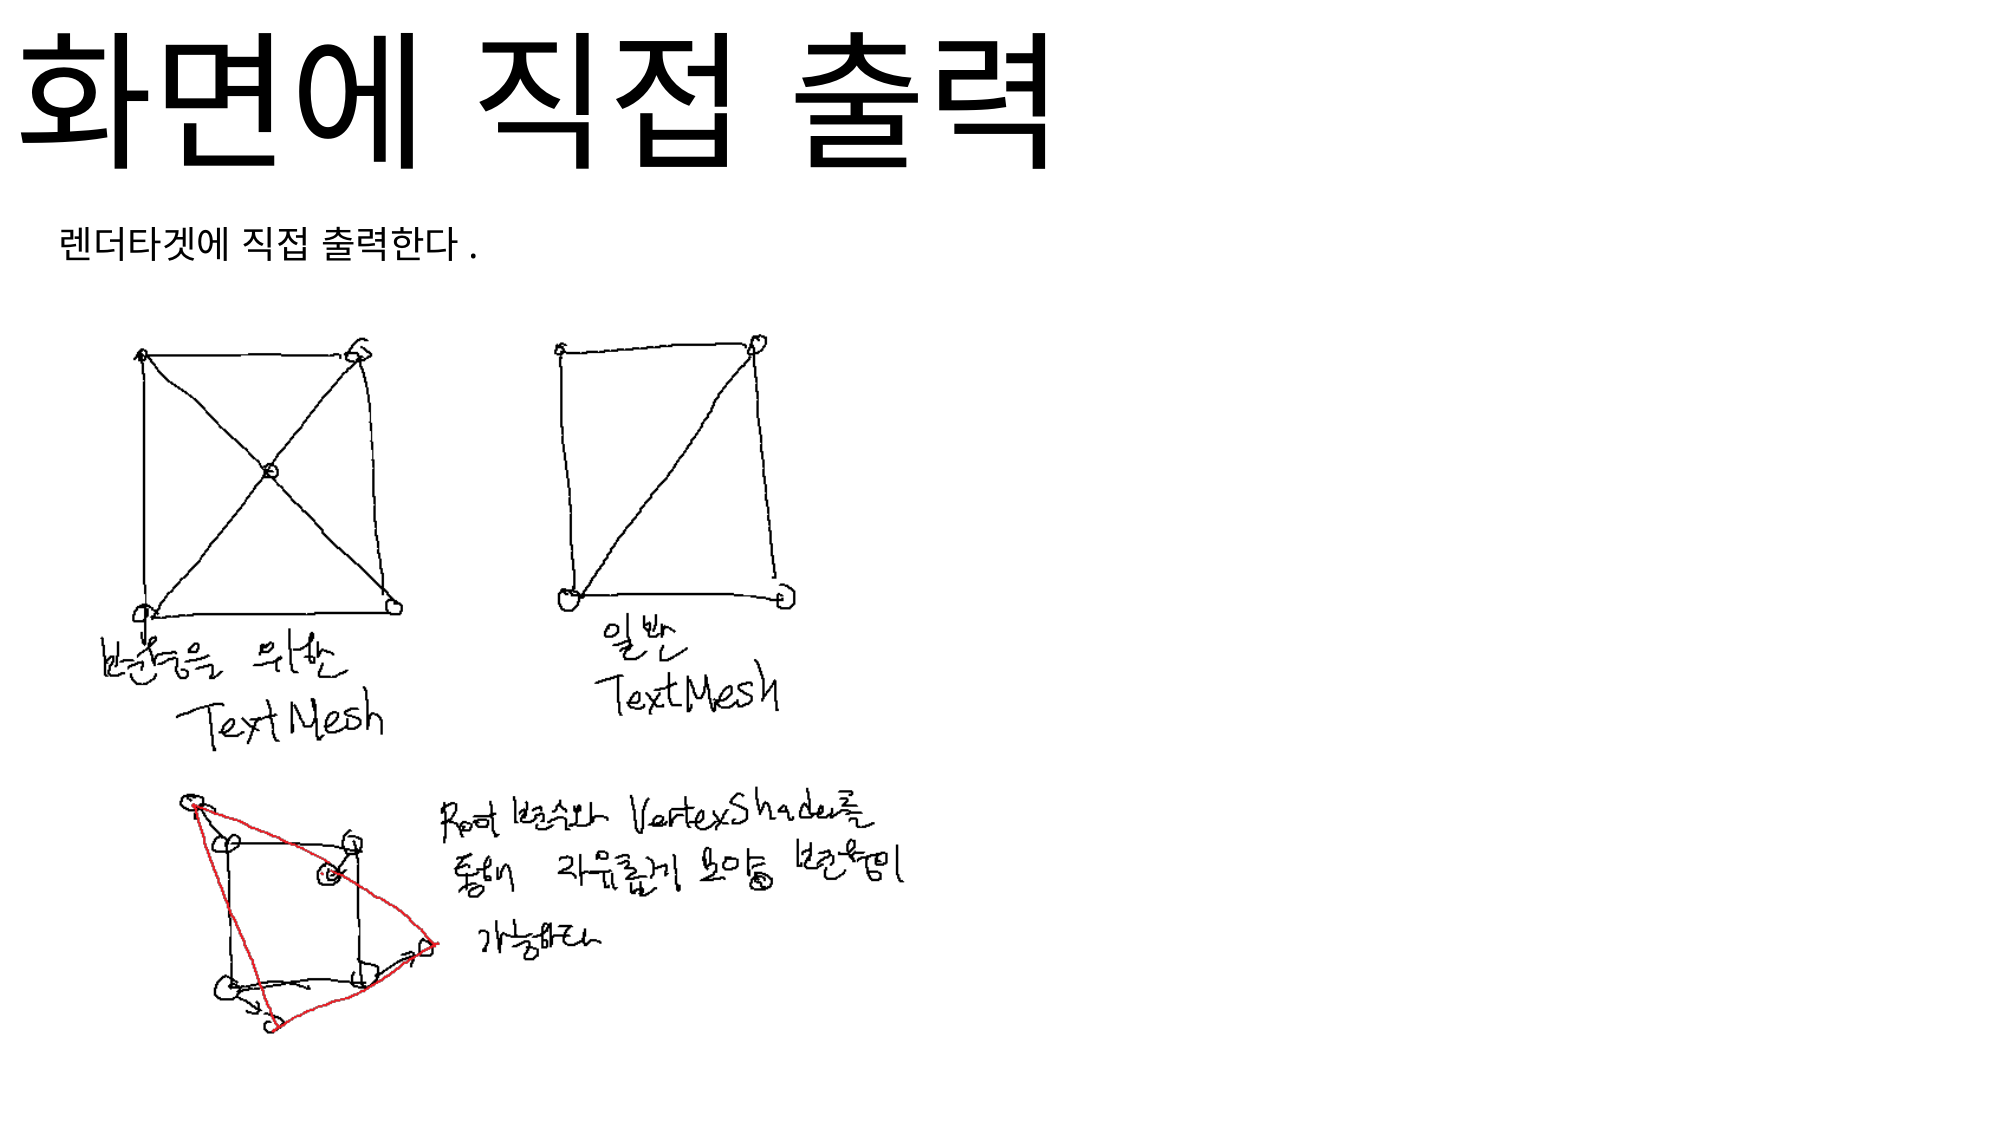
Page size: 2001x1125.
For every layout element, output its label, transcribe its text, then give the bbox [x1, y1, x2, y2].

text_box 렌더타겟에 직접 출력한다. [44, 213, 494, 274]
picture [71, 273, 948, 1063]
text_box 화면에 직접 출력 [0, 0, 1725, 218]
